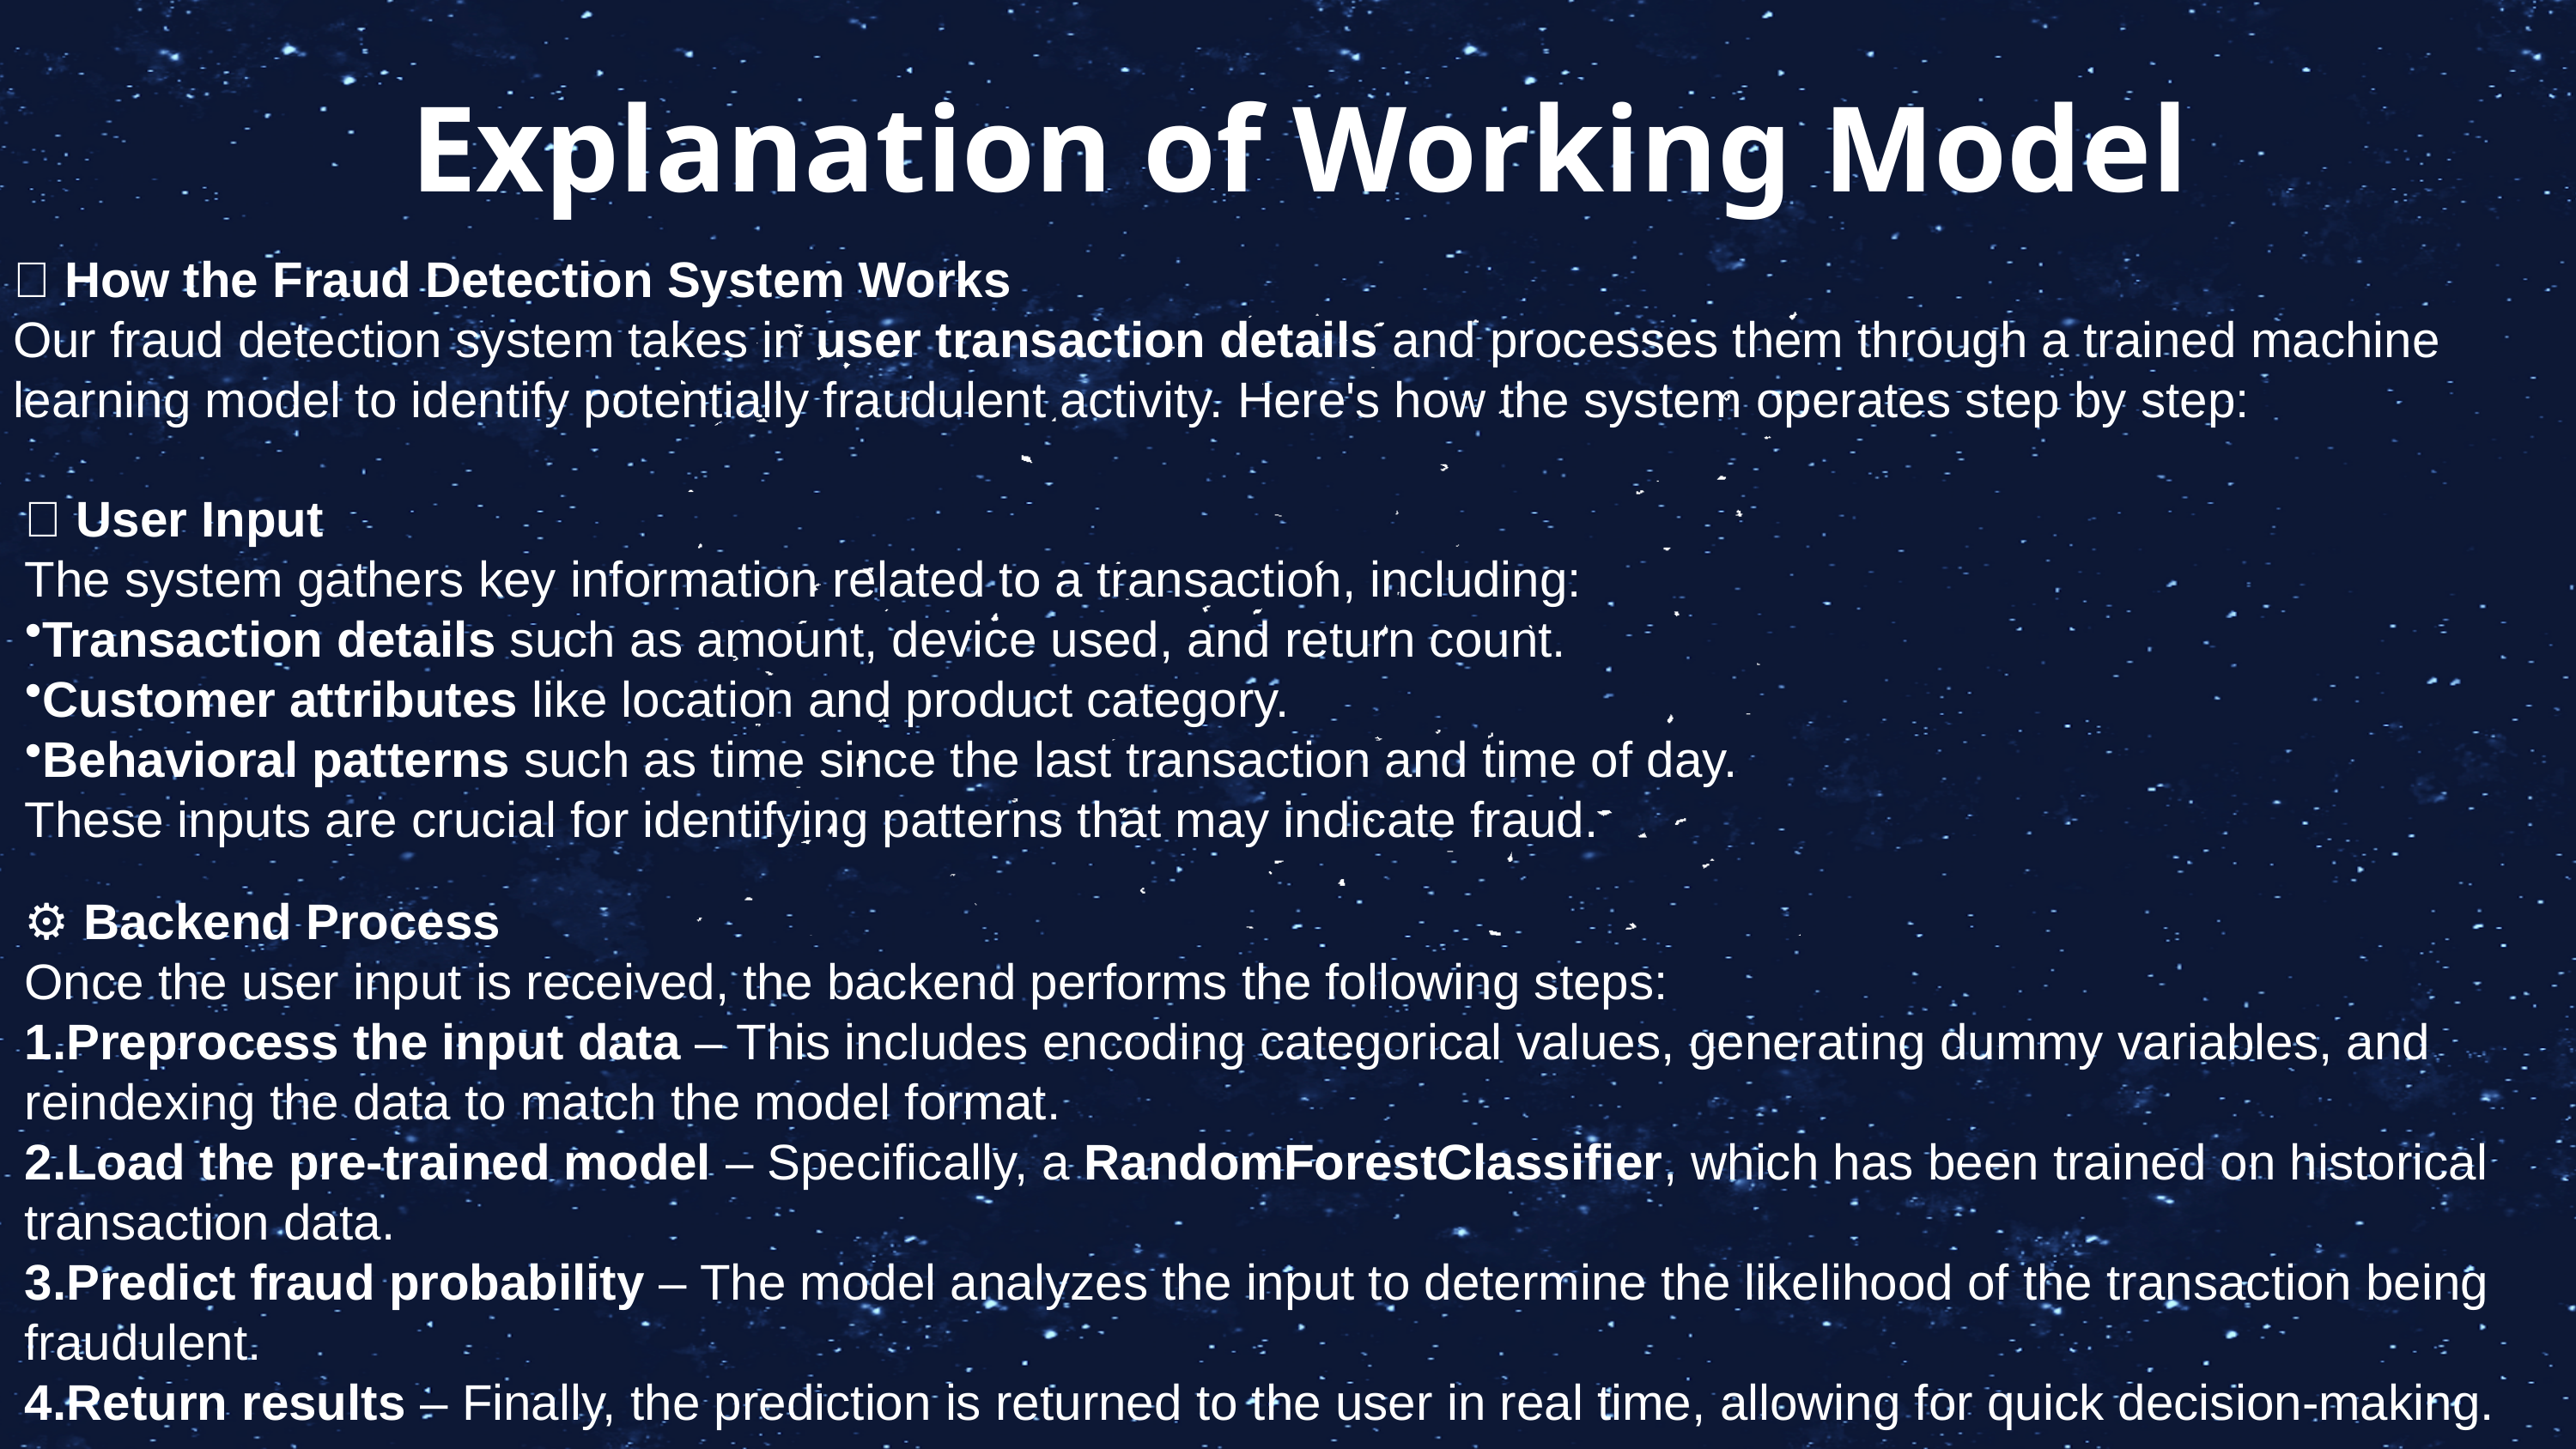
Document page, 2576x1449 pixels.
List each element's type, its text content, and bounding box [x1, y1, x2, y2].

text_box 🧾 User Input The system gathers key information related to a transaction, including: Transaction details such as amount, device used, and return count. Customer attributes like location and product category. Behavioral patterns such as time since the last transaction and time of day. These inputs are crucial for identifying patterns that may indicate fraud. [1805, 420, 2576, 822]
text_box Explanation of Working Model [368, 61, 2232, 216]
text_box ⚙️ Backend Process Once the user input is received, the backend performs the following steps: Preprocess the input data – This includes encoding categorical values, generating dummy variables, and reindexing the data to match the model format. Load the pre-trained model – Specifically, a RandomForestClassifier, which has been trained on historical transaction data. Predict fraud probability – The model analyzes the input to determine the likelihood of the transaction being fraudulent. Return results – Finally, the prediction is returned to the user in real time, allowing for quick decision-making. [11, 822, 2576, 1449]
text_box [0, 0, 2576, 240]
text_box [0, 433, 11, 1449]
text_box 🔹 How the Fraud Detection System Works Our fraud detection system takes in user transaction details and processes them through a trained machine learning model to identify potentially fraudulent activity. Here's how the system operates step by step: [0, 240, 2576, 433]
picture [680, 307, 1801, 936]
text_box 🧾 User Input The system gathers key information related to a transaction, including: Transaction details such as amount, device used, and return count. Customer attributes like location and product category. Behavioral patterns such as time since the last transaction and time of day. These inputs are crucial for identifying patterns that may indicate fraud. [11, 420, 676, 822]
